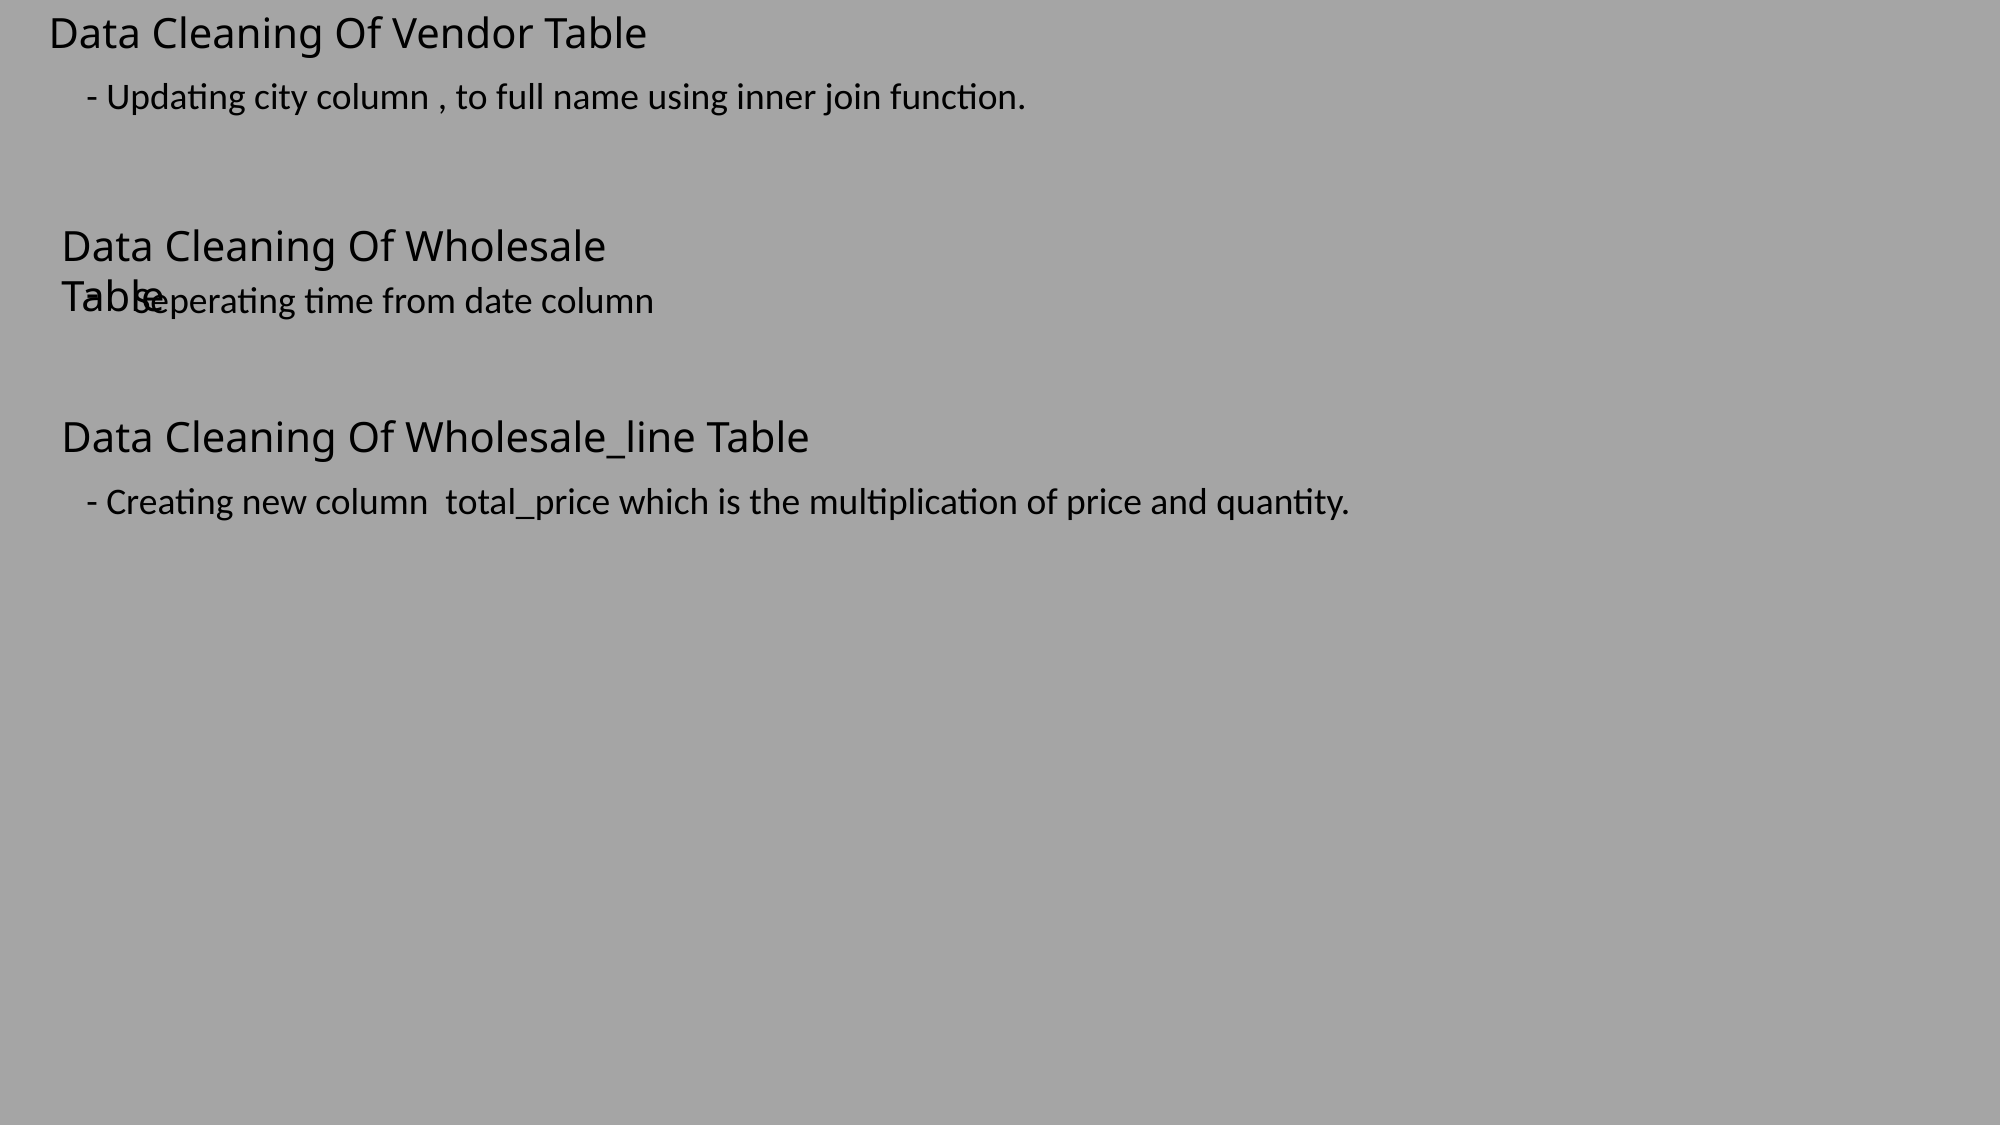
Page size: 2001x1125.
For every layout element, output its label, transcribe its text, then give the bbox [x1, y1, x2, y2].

text_box Data Cleaning Of Wholesale_line Table [46, 403, 1413, 469]
text_box Data Cleaning Of Vendor Table [33, 0, 723, 64]
text_box Seperating time from date column [71, 268, 1869, 329]
text_box - Updating city column , to full name using inner join function. [71, 64, 2000, 170]
text_box - Creating new column total_price which is the multiplication of price and quantity. [71, 469, 1869, 529]
text_box Data Cleaning Of Wholesale Table [46, 211, 736, 327]
